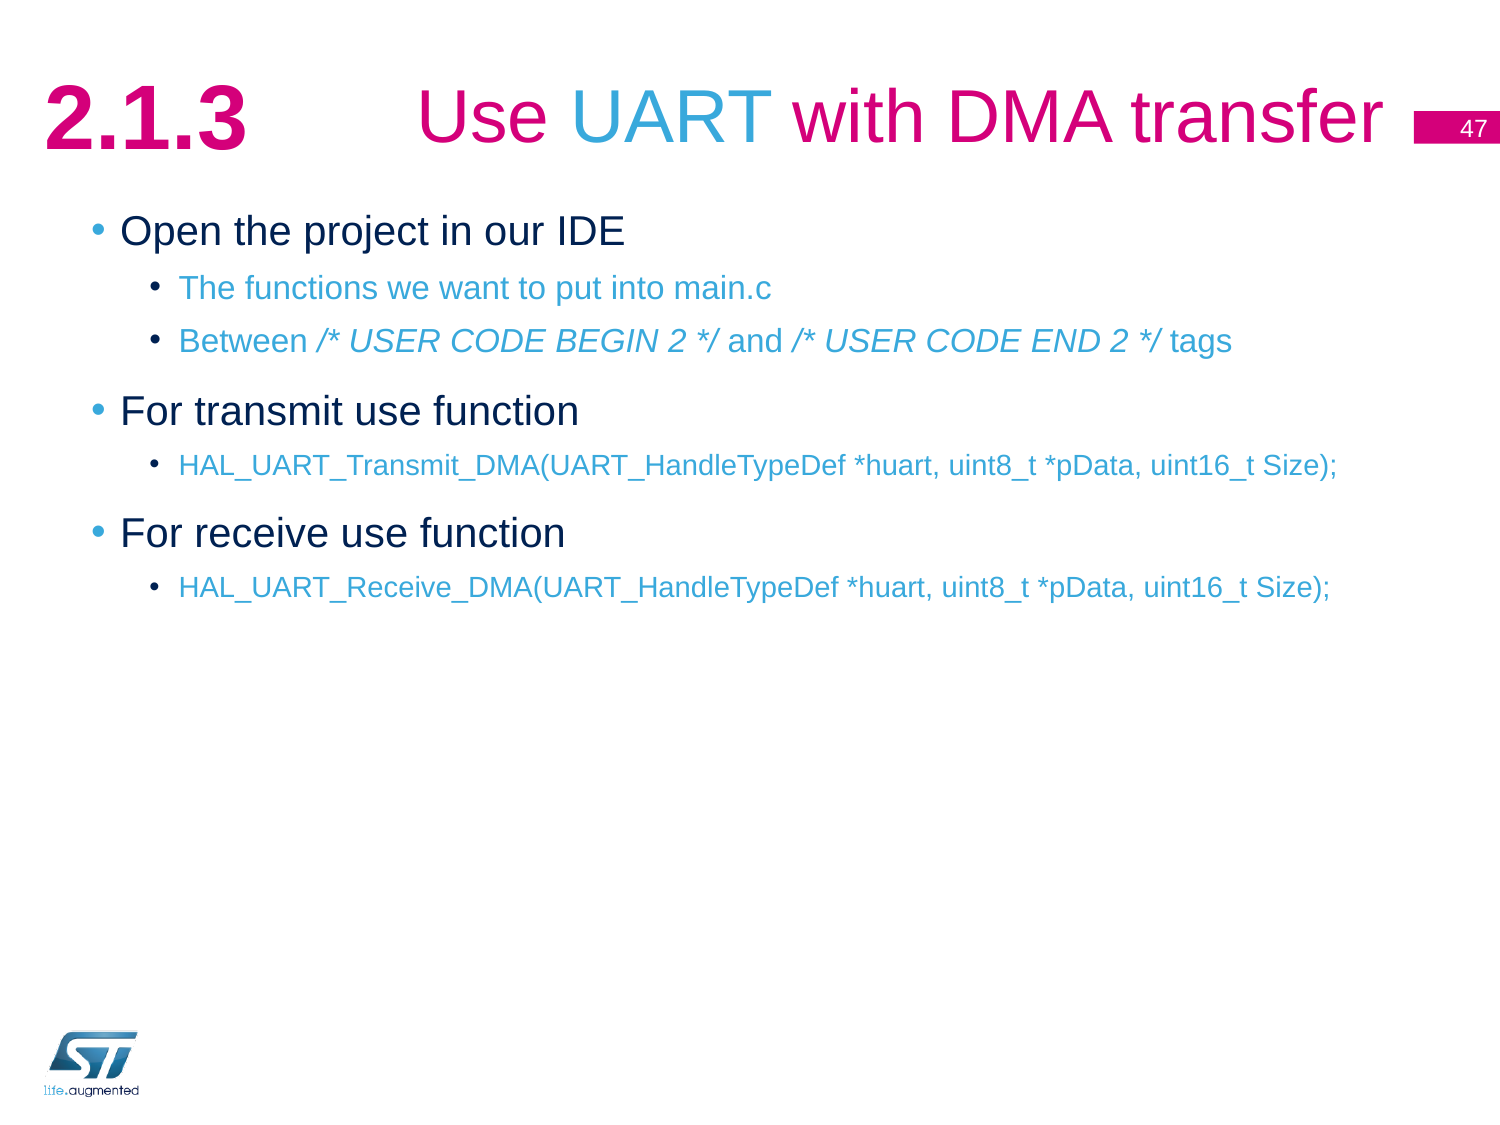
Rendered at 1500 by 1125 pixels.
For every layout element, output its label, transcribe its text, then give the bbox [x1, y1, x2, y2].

title Use UART with DMA transfer [74, 18, 1400, 196]
picture [36, 1022, 147, 1103]
text_box 2.1.3 [29, 19, 313, 207]
list Open the project in our IDE The functions we want to put into main.c Between /* USER CODE BEGIN 2 */ and /* USER CODE END 2 */ tags For transmit use function HAL_UART_Transmit_DMA(UART_HandleTypeDef *huart, uint8_t *pData, uint16_t Size); For receive use function HAL_UART_Receive_DMA(UART_HandleTypeDef *huart, uint8_t *pData, uint16_t Size); [75, 196, 1500, 616]
slide_number 47 [1413, 111, 1500, 144]
